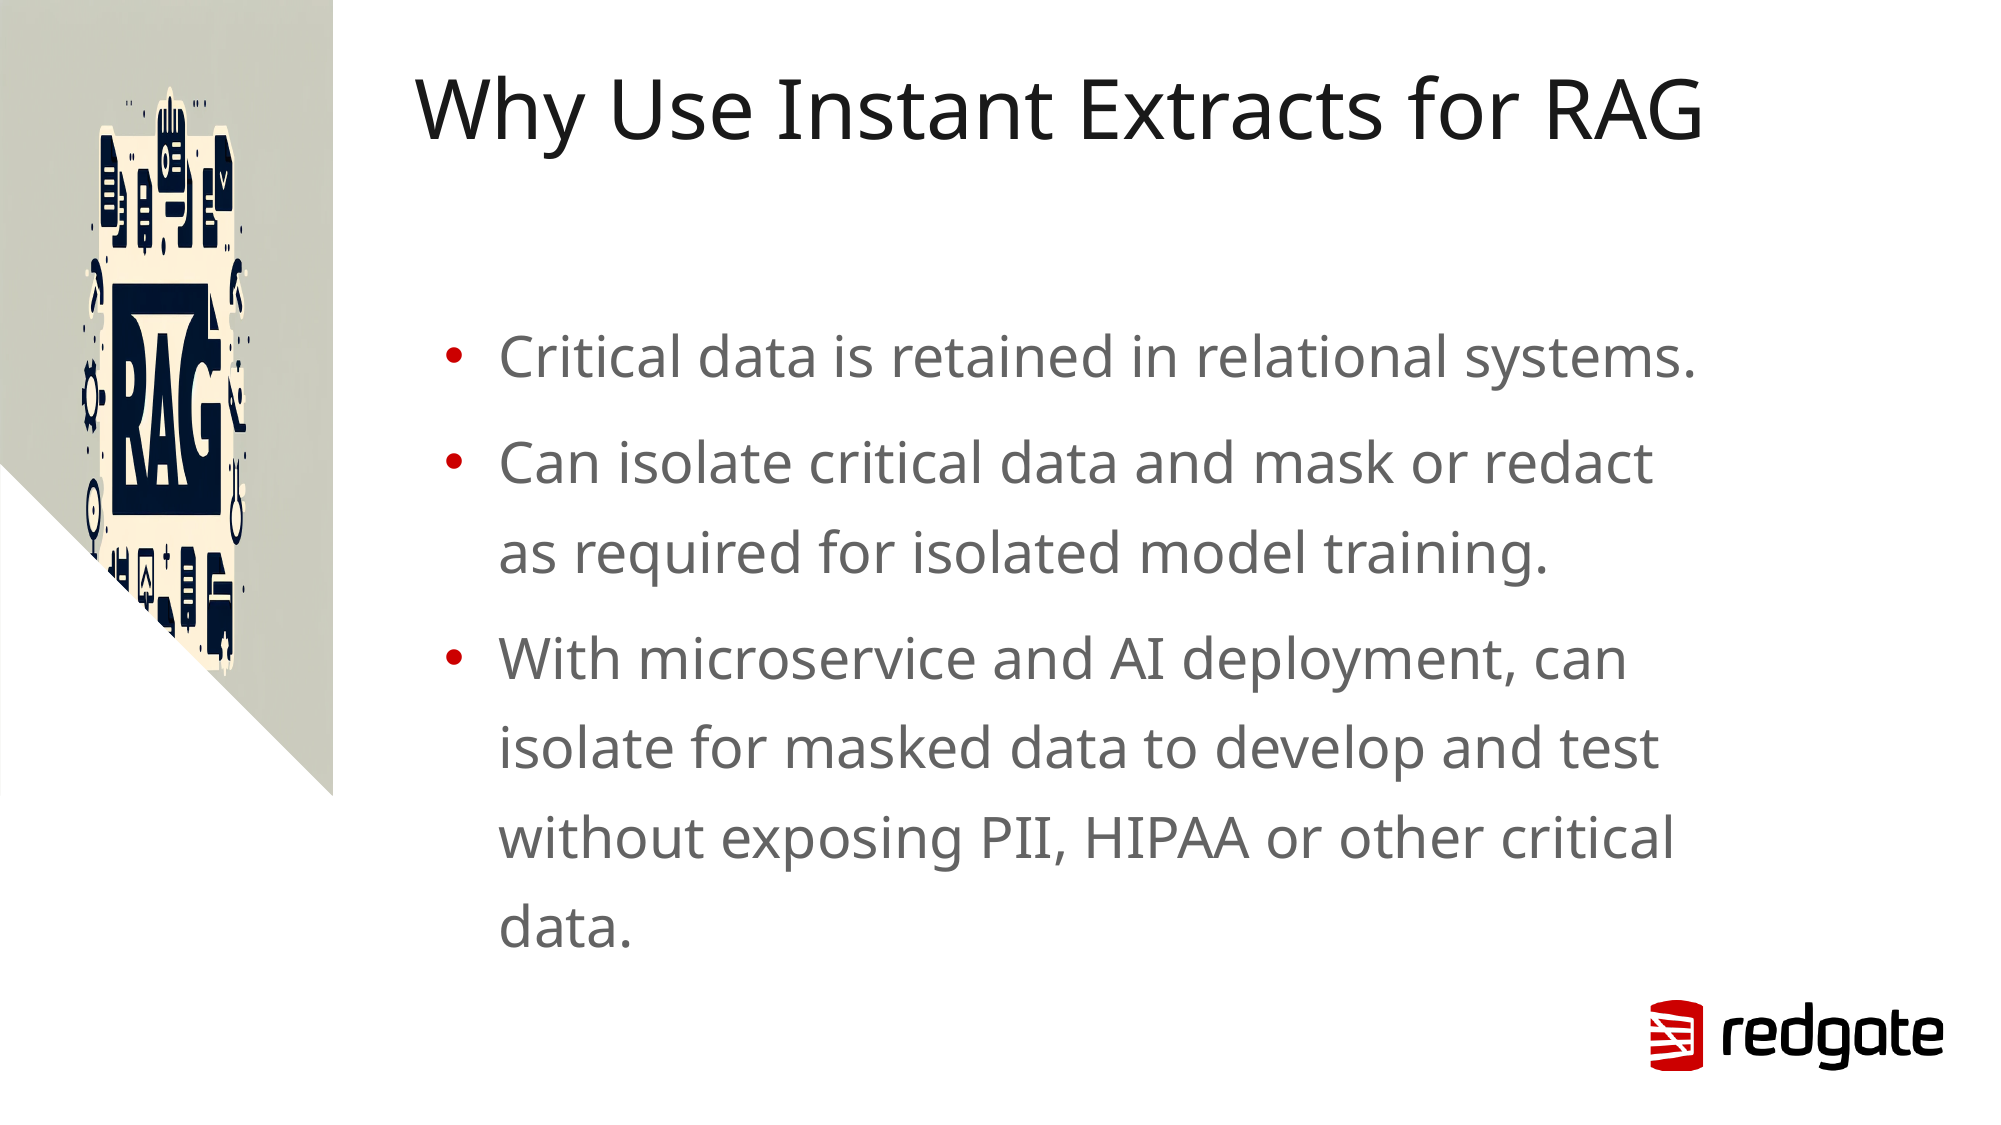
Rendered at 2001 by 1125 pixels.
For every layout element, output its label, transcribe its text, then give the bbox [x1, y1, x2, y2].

list Critical data is retained in relational systems. Can isolate critical data and mask or redact as required for isolated model training. With microservice and AI deployment, can isolate for masked data to develop and test without exposing PII, HIPAA or other critical data. [430, 292, 1717, 1007]
picture [0, 0, 333, 796]
title Why Use Instant Extracts for RAG [399, 59, 1863, 278]
